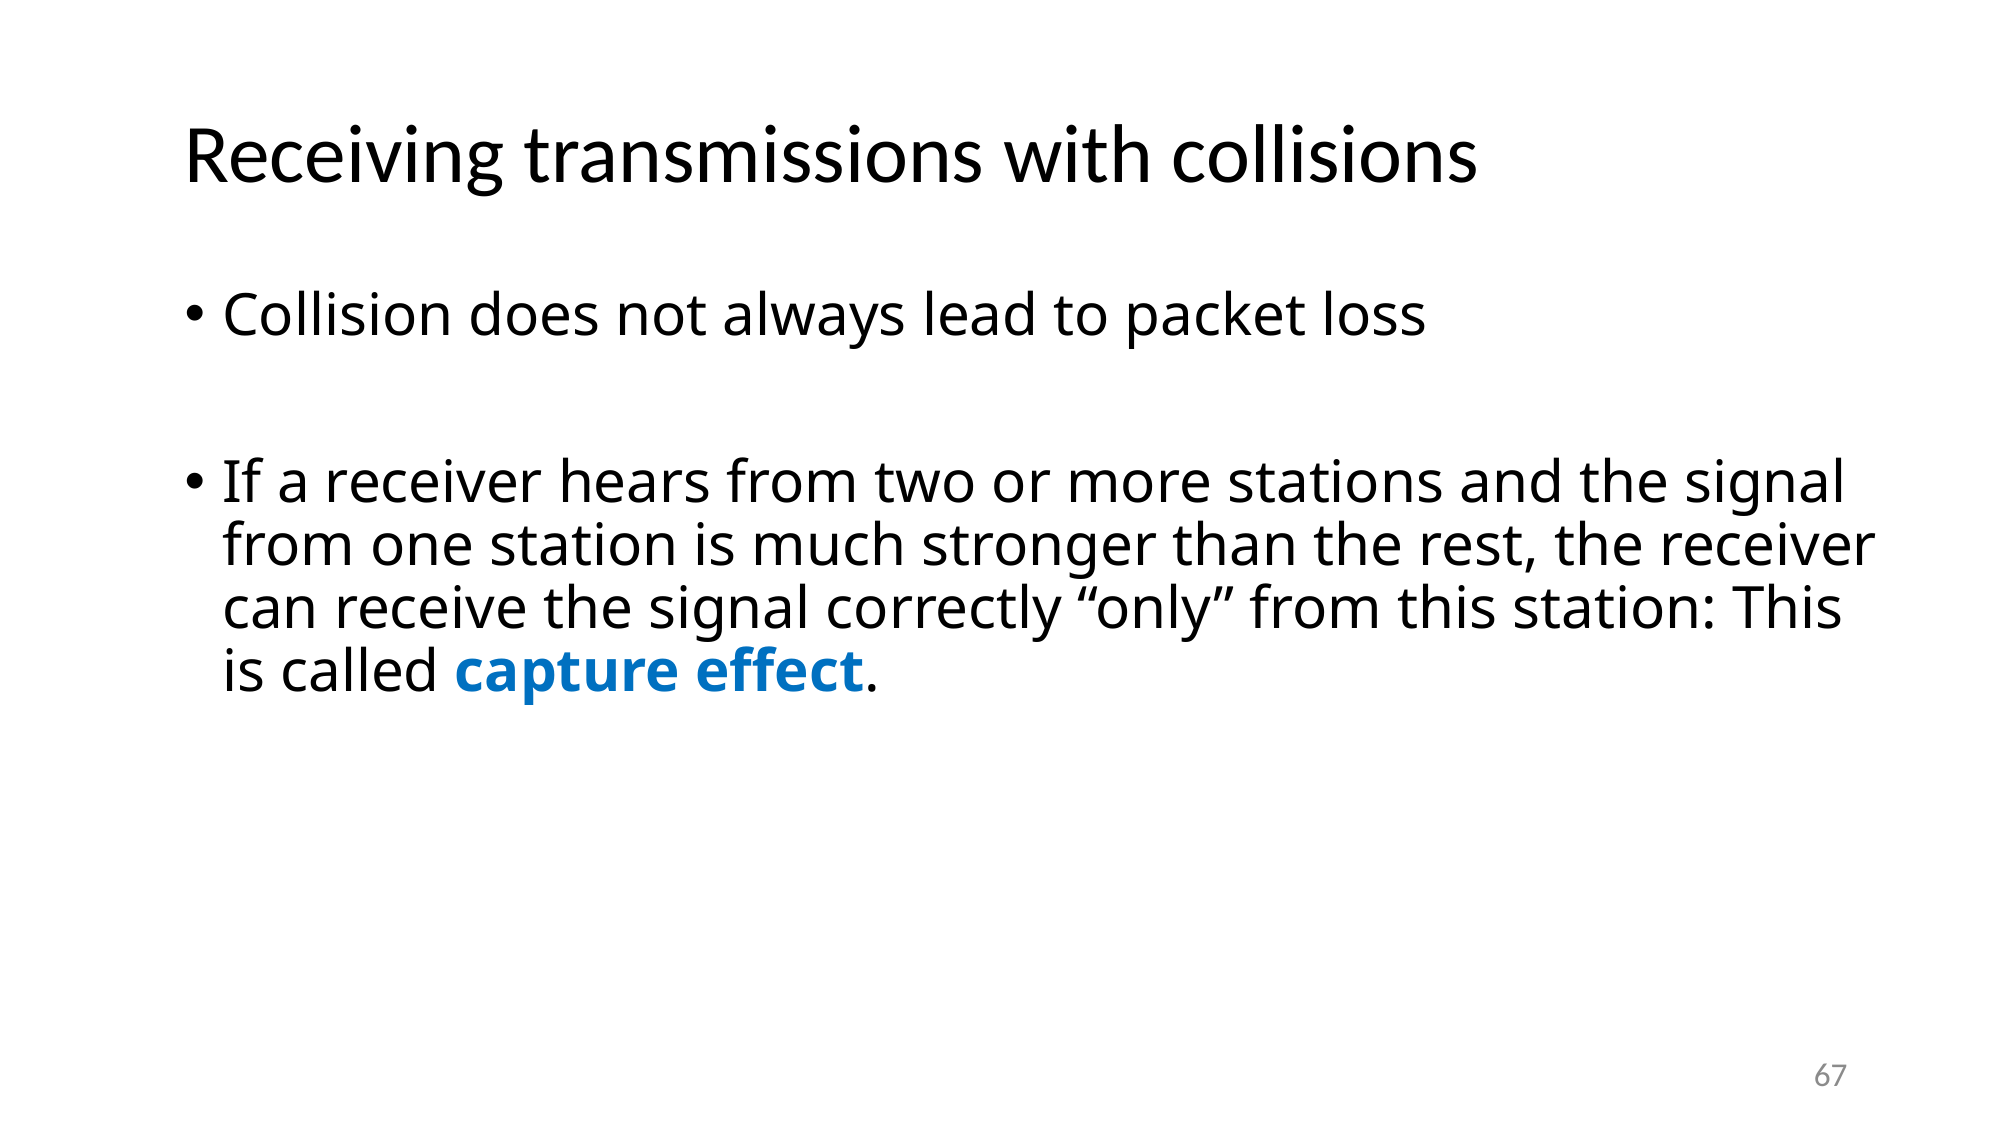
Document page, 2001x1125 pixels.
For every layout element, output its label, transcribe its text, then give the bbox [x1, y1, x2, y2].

list Collision does not always lead to packet loss If a receiver hears from two or more stations and the signal from one station is much stronger than the rest, the receiver can receive the signal correctly “only” from this station: This is called capture effect. [169, 277, 1905, 1019]
slide_number 67 [1412, 1042, 1863, 1103]
title Receiving transmissions with collisions [169, 33, 1863, 277]
